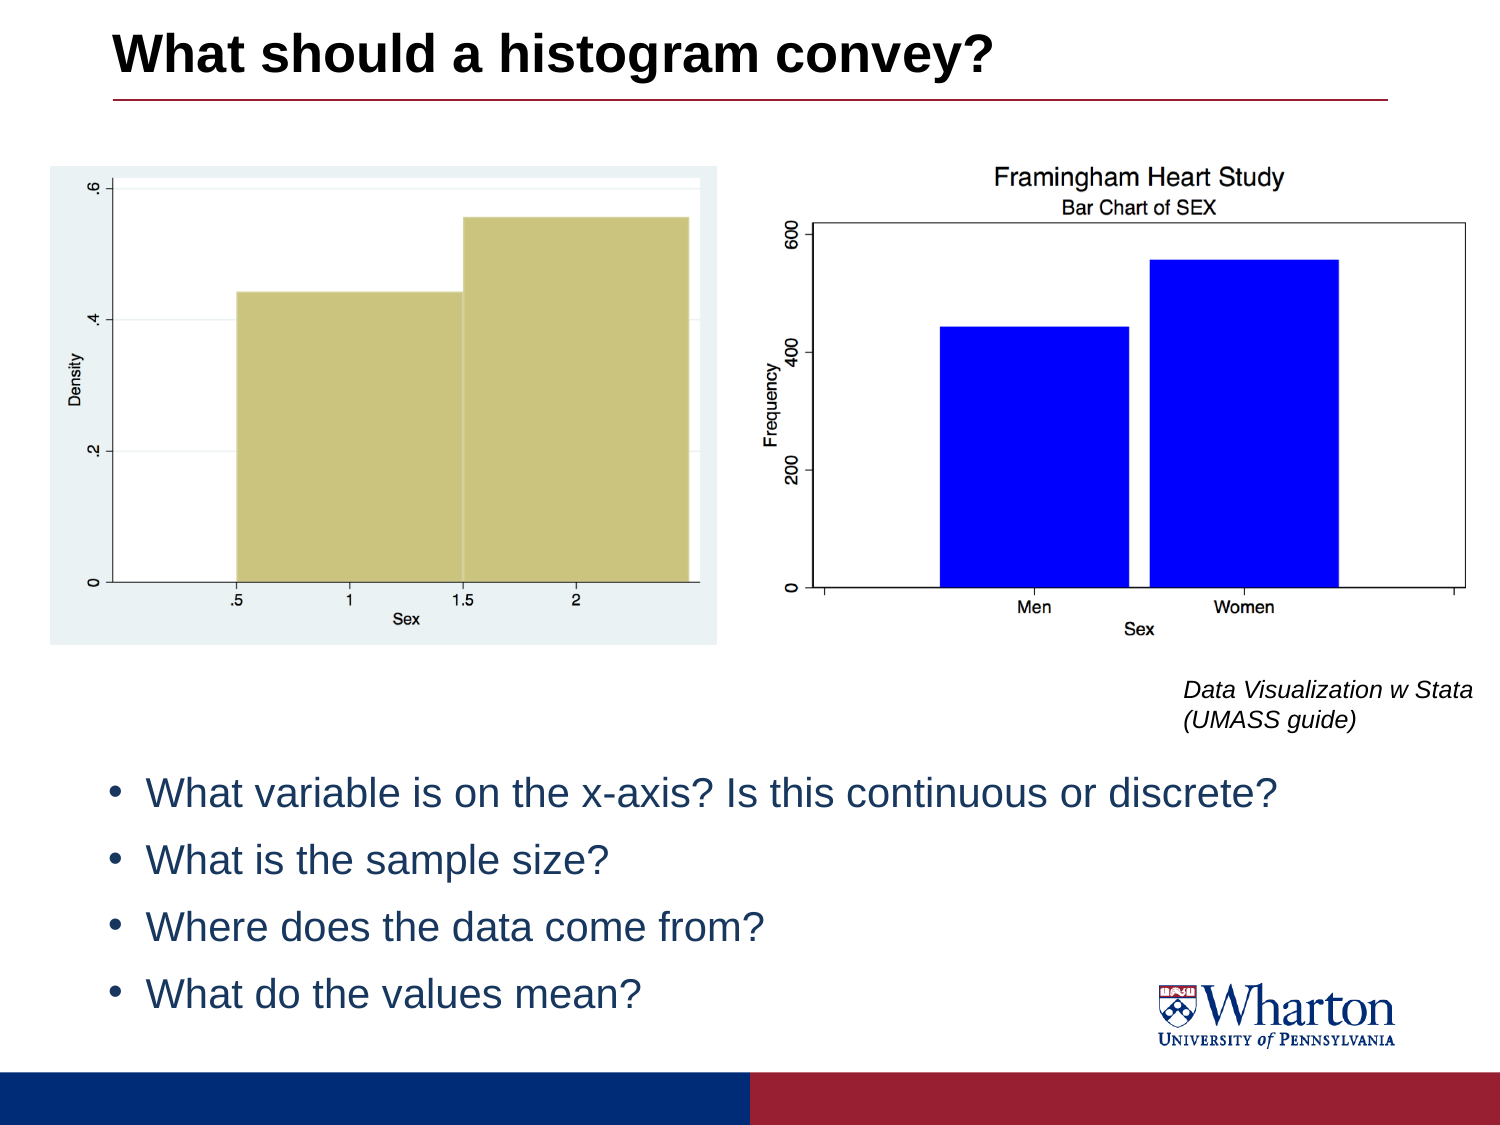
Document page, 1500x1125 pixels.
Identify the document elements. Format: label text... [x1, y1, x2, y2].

picture [49, 166, 717, 646]
picture [1384, 972, 1403, 1060]
picture [749, 149, 1482, 642]
list What variable is on the x-axis? Is this continuous or discrete? What is the sample size? Where does the data come from? What do the values mean? [108, 766, 1384, 1078]
text_box Data Visualization w Stata (UMASS guide) [1168, 666, 1498, 741]
title What should a histogram convey? [112, 9, 1388, 135]
